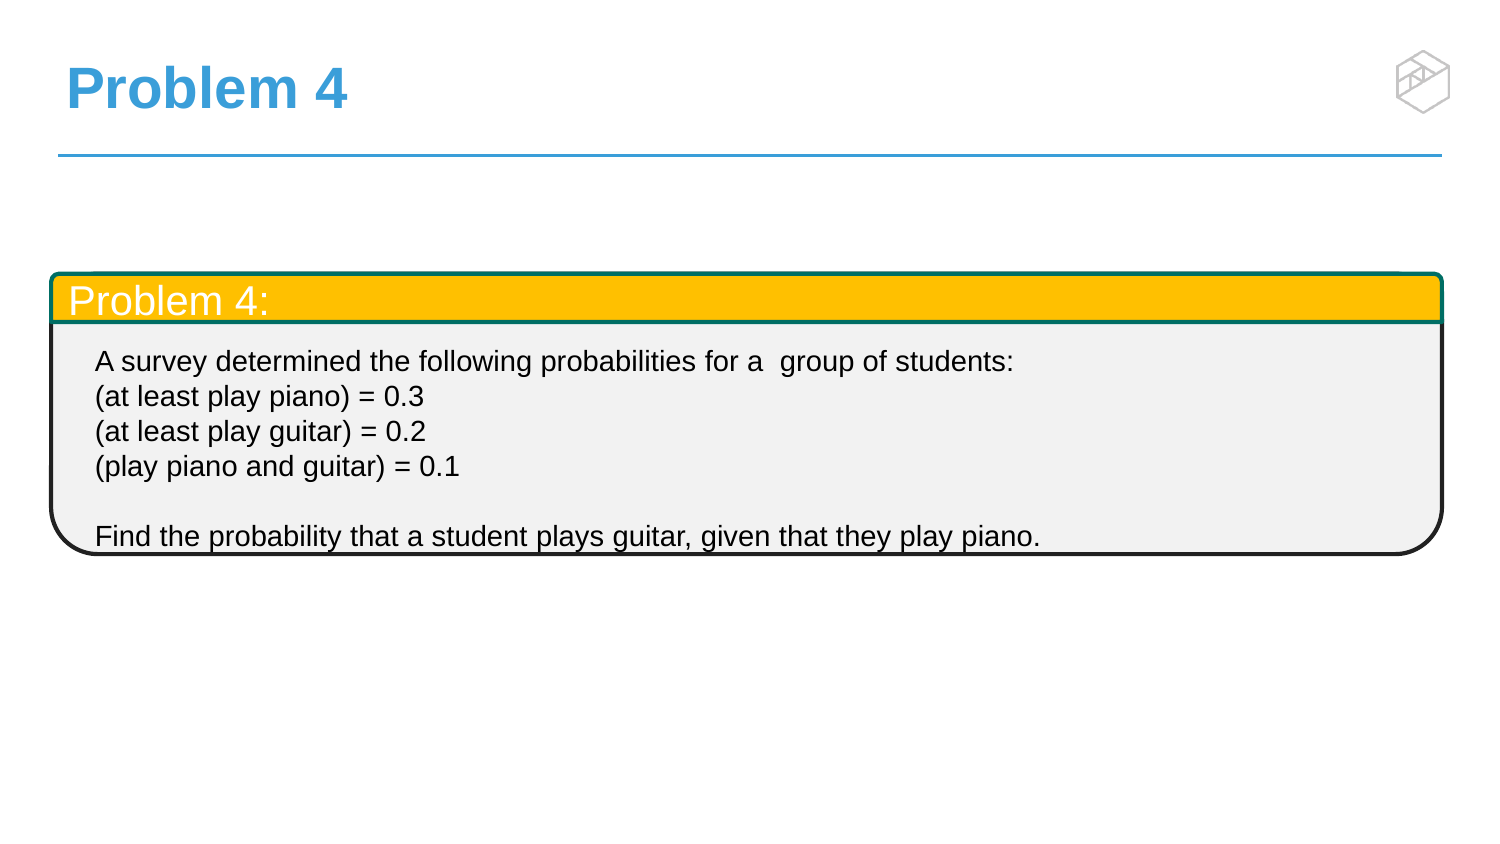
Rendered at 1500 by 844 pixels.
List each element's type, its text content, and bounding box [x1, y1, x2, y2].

picture [1396, 49, 1451, 114]
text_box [50, 273, 1443, 555]
title Problem 4 [51, 35, 1331, 130]
